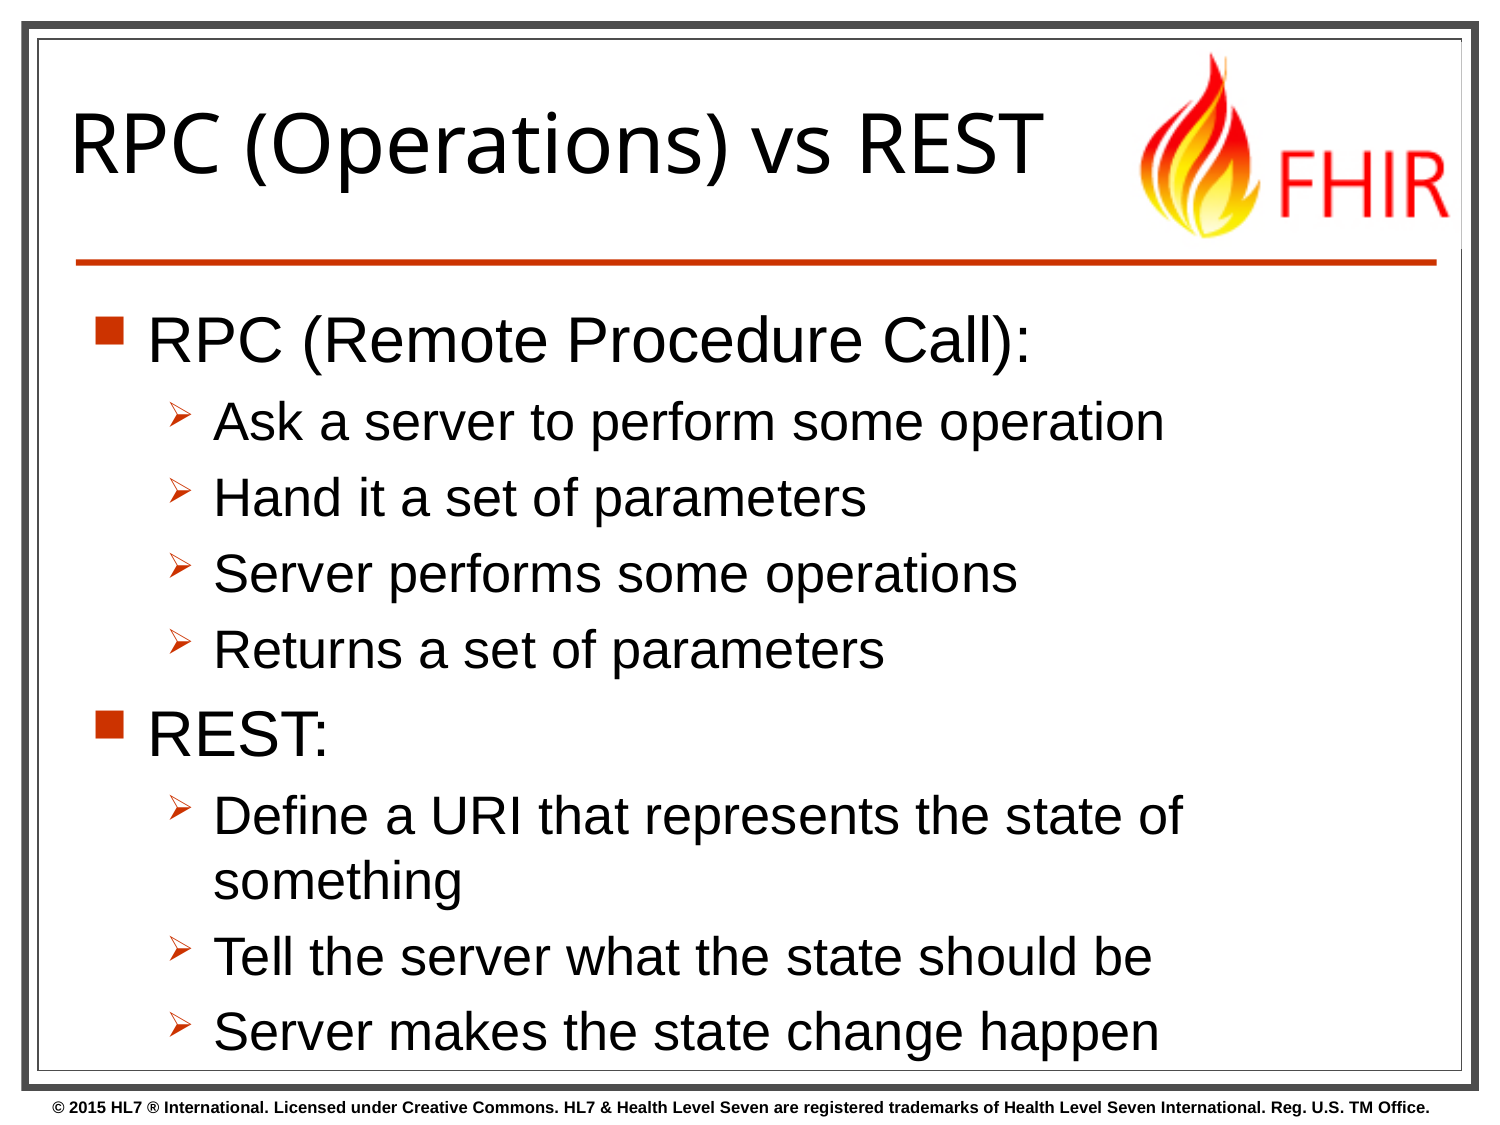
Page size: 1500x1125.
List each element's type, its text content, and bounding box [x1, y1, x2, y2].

list RPC (Remote Procedure Call): Ask a server to perform some operation Hand it a set of parameters Server performs some operations Returns a set of parameters REST: Define a URI that represents the state of something Tell the server what the state should be Server makes the state change happen [76, 290, 1352, 1032]
picture [1128, 42, 1462, 249]
title RPC (Operations) vs REST [53, 54, 1128, 244]
